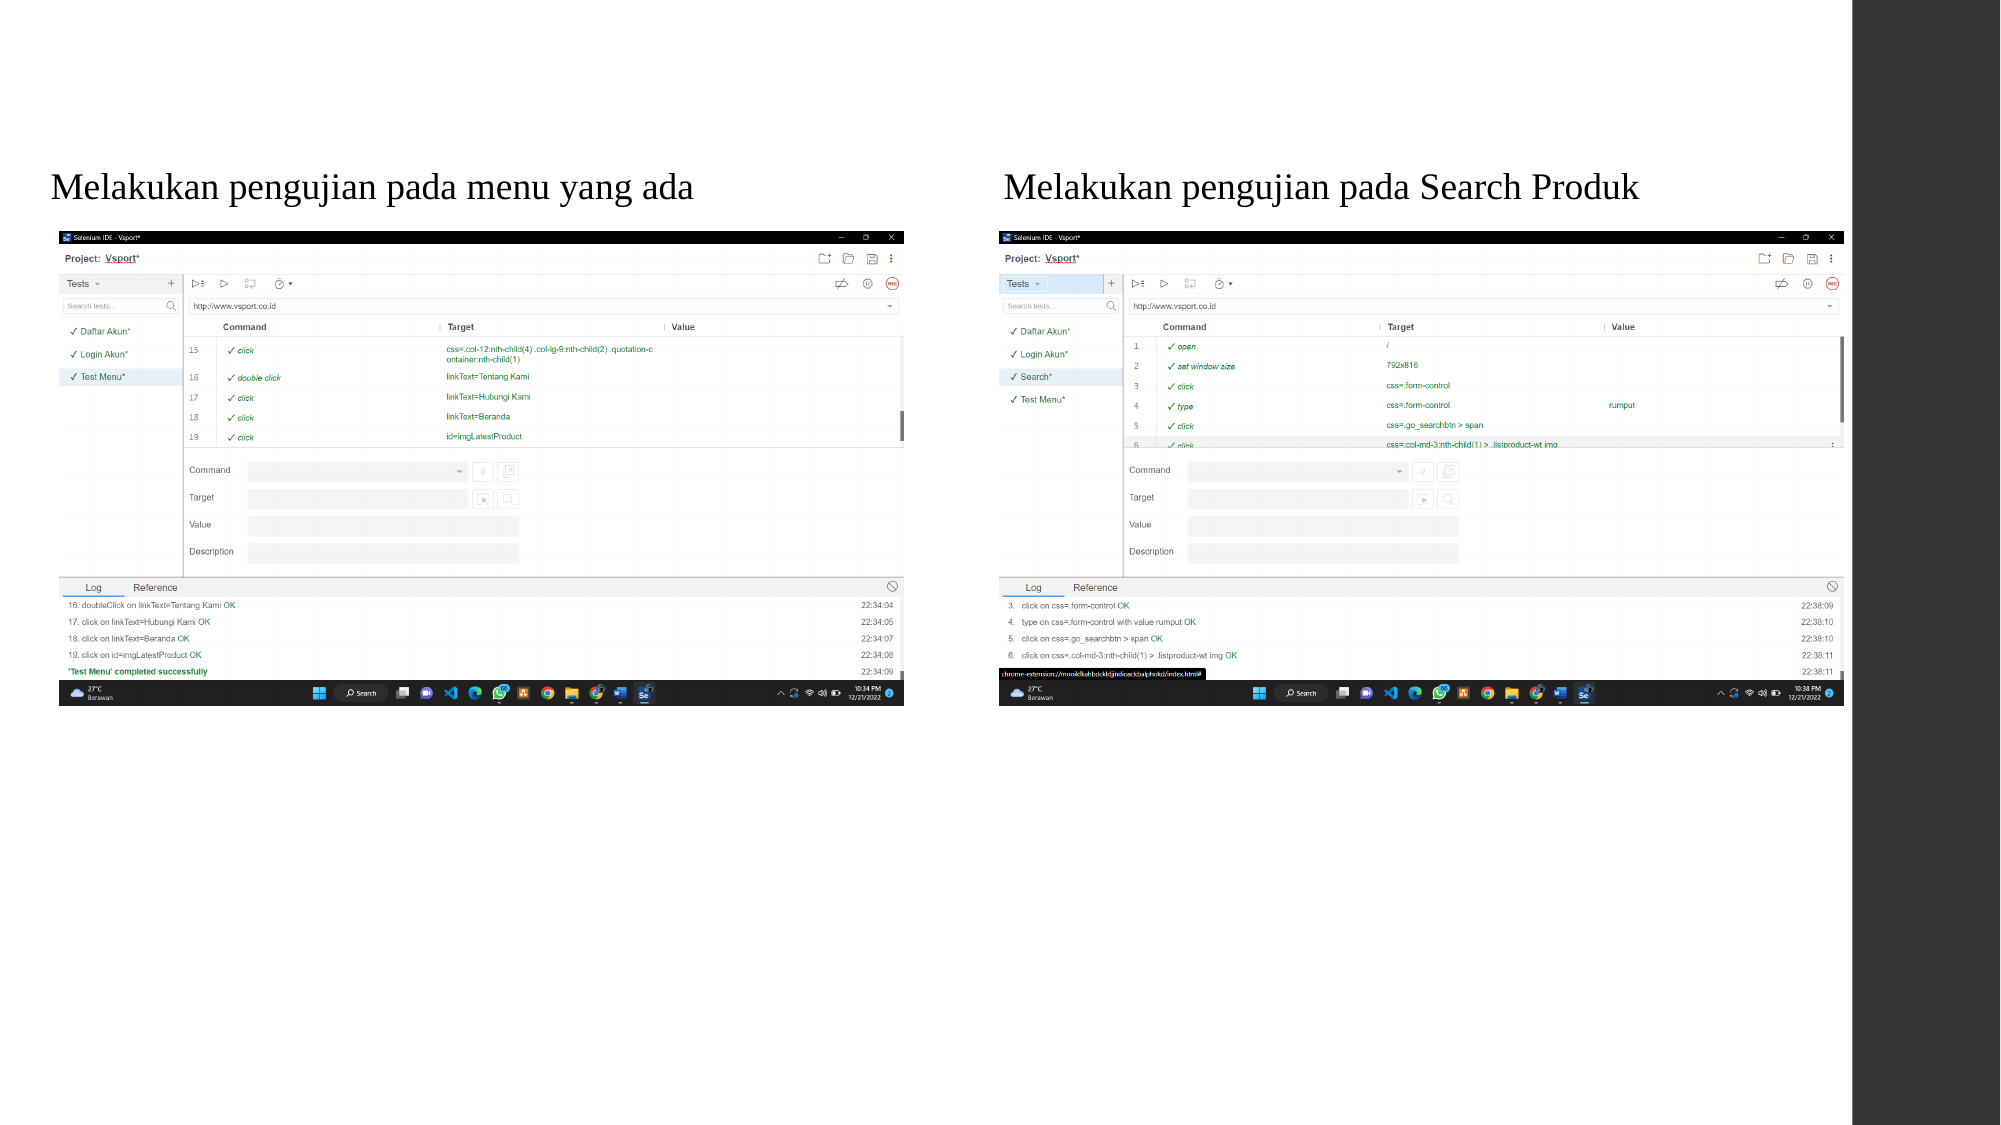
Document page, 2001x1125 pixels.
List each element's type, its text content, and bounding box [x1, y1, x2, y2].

text_box Melakukan pengujian pada menu yang ada [0, 151, 951, 214]
picture [59, 230, 904, 707]
picture [999, 230, 1845, 707]
text_box Melakukan pengujian pada Search Produk [951, 151, 1954, 214]
